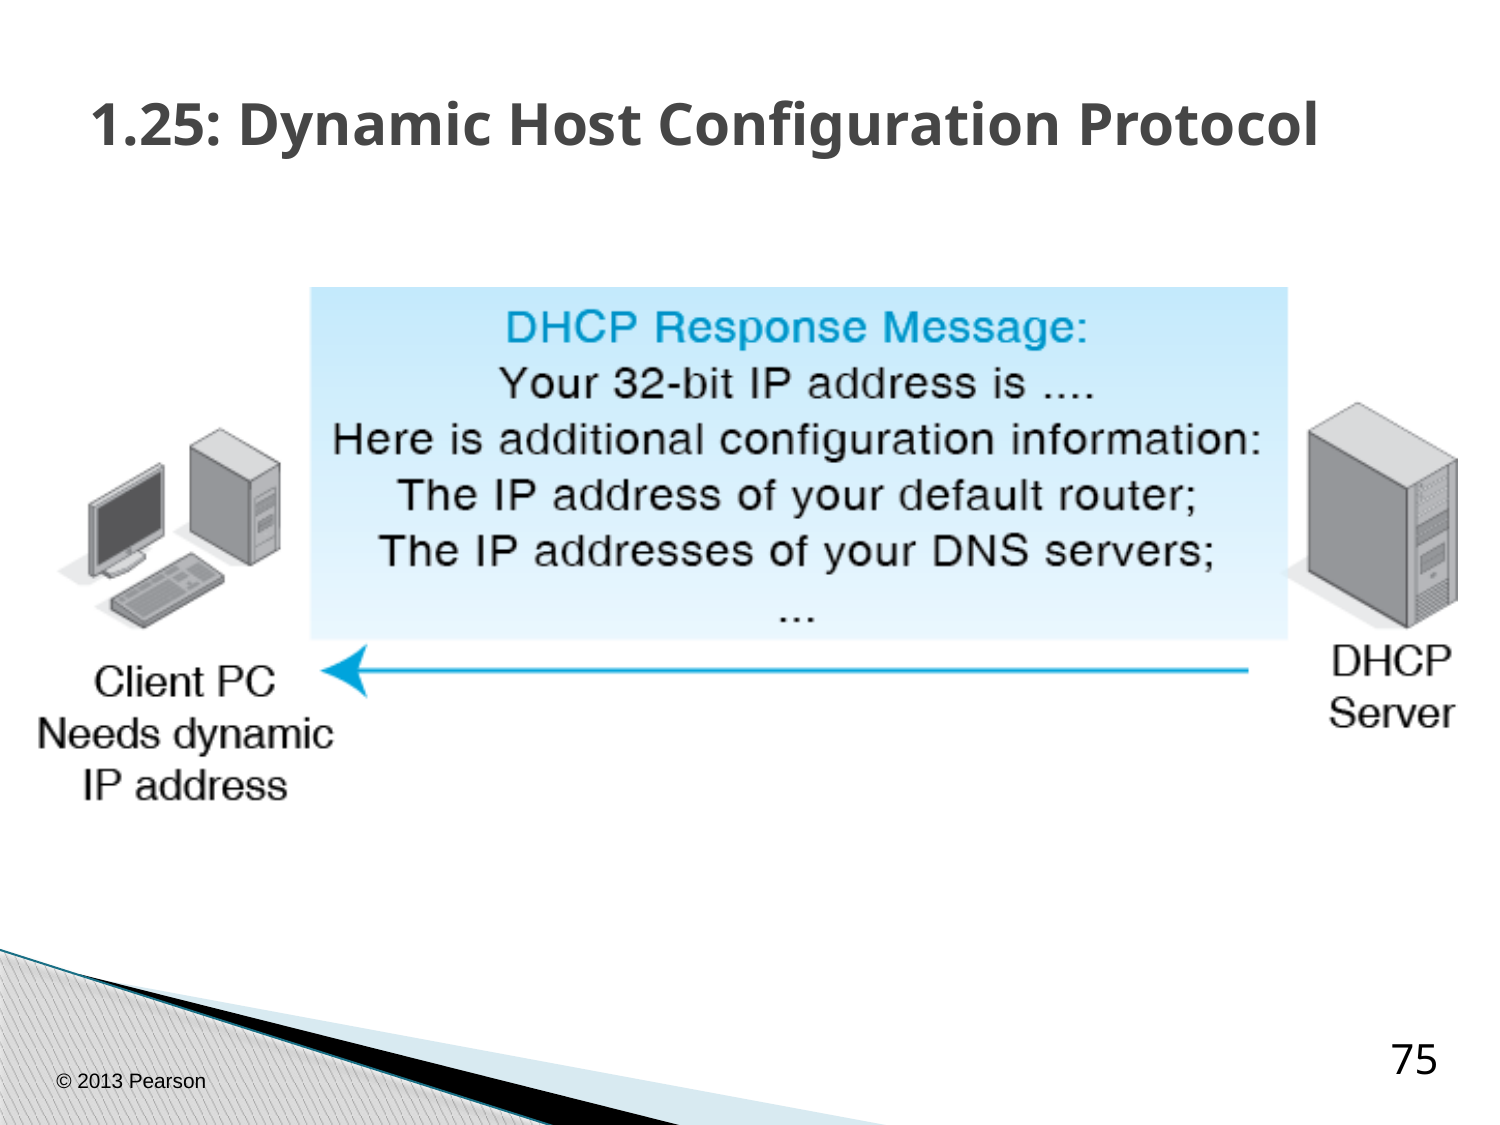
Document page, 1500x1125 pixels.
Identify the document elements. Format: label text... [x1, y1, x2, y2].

footer © 2013 Pearson [24, 1040, 238, 1100]
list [37, 287, 1458, 813]
slide_number 75 [1312, 1037, 1454, 1098]
title 1.25: Dynamic Host Configuration Protocol [75, 45, 1425, 200]
